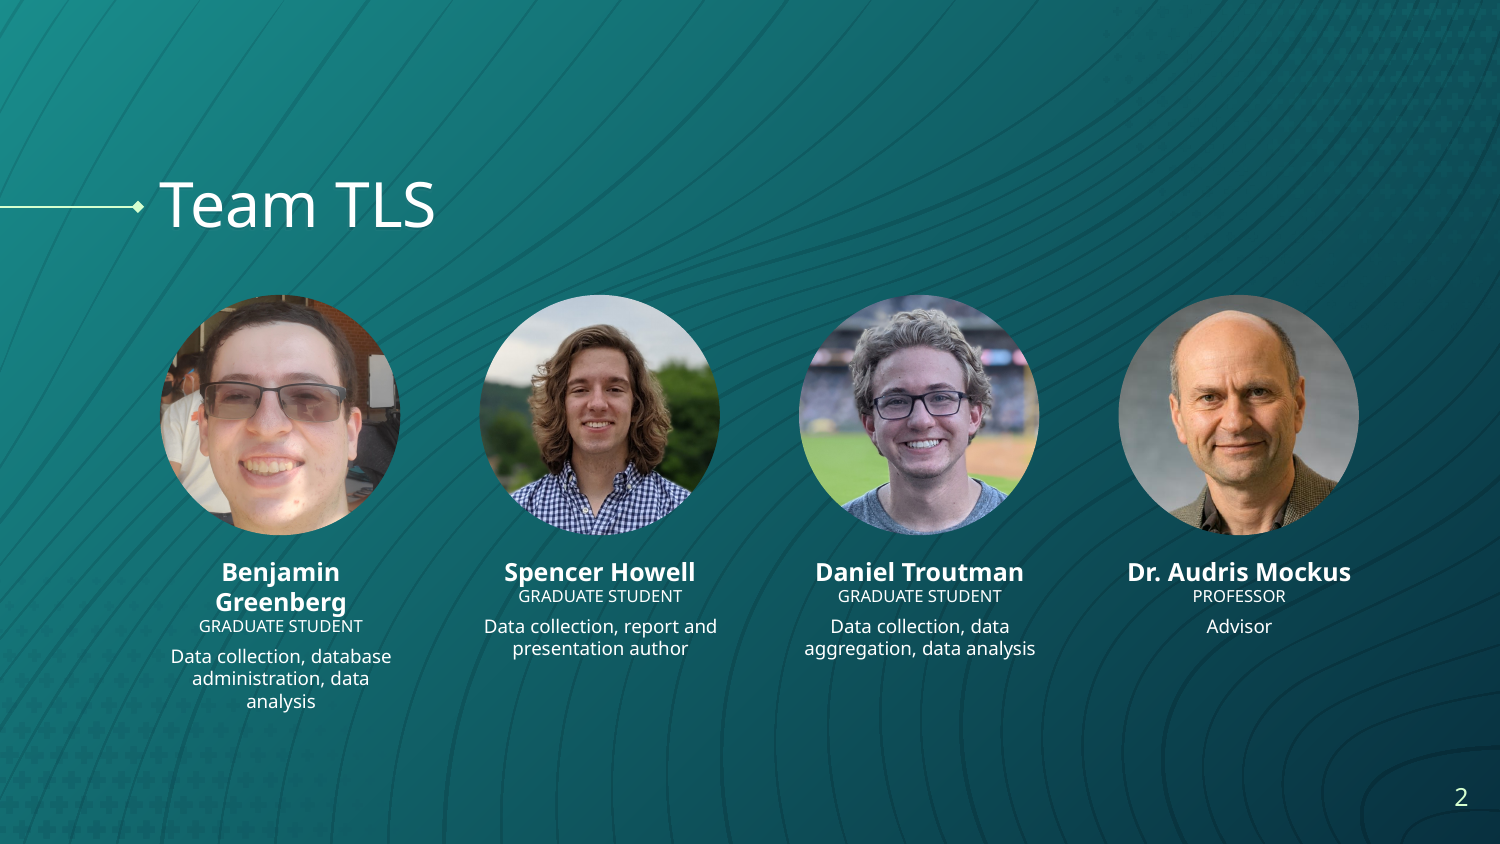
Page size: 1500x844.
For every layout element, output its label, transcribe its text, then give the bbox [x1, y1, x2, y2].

title Team TLS [159, 174, 1340, 240]
slide_number 2 [1378, 766, 1469, 832]
picture [798, 294, 1040, 536]
picture [159, 294, 401, 536]
picture [1118, 294, 1360, 536]
picture [479, 294, 721, 536]
text_box Daniel Troutman GRADUATE STUDENT Data collection, data aggregation, data analysis [799, 556, 1041, 675]
text_box Benjamin Greenberg GRADUATE STUDENT Data collection, database administration, data analysis [160, 556, 402, 675]
text_box Spencer Howell GRADUATE STUDENT Data collection, report and presentation author [480, 556, 721, 675]
text_box Dr. Audris Mockus PROFESSOR Advisor [1119, 556, 1360, 675]
